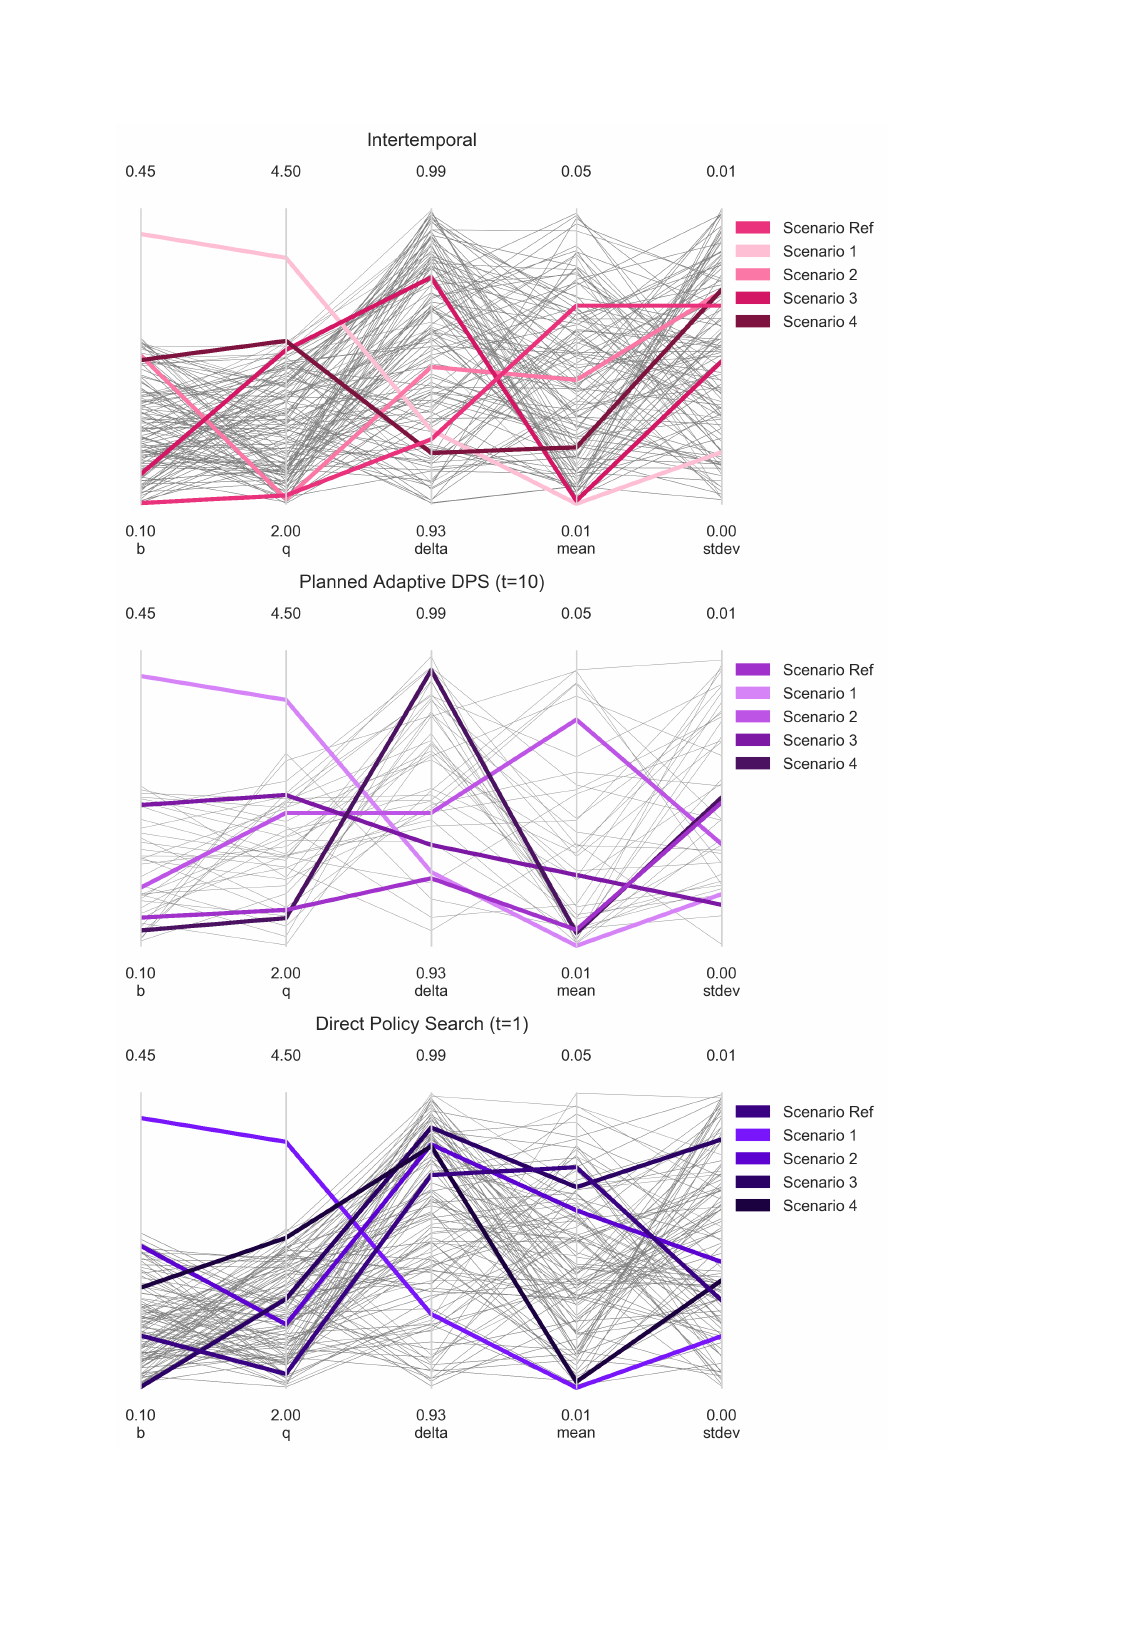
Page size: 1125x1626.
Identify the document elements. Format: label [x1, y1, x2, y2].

text_box [116, 123, 889, 1450]
